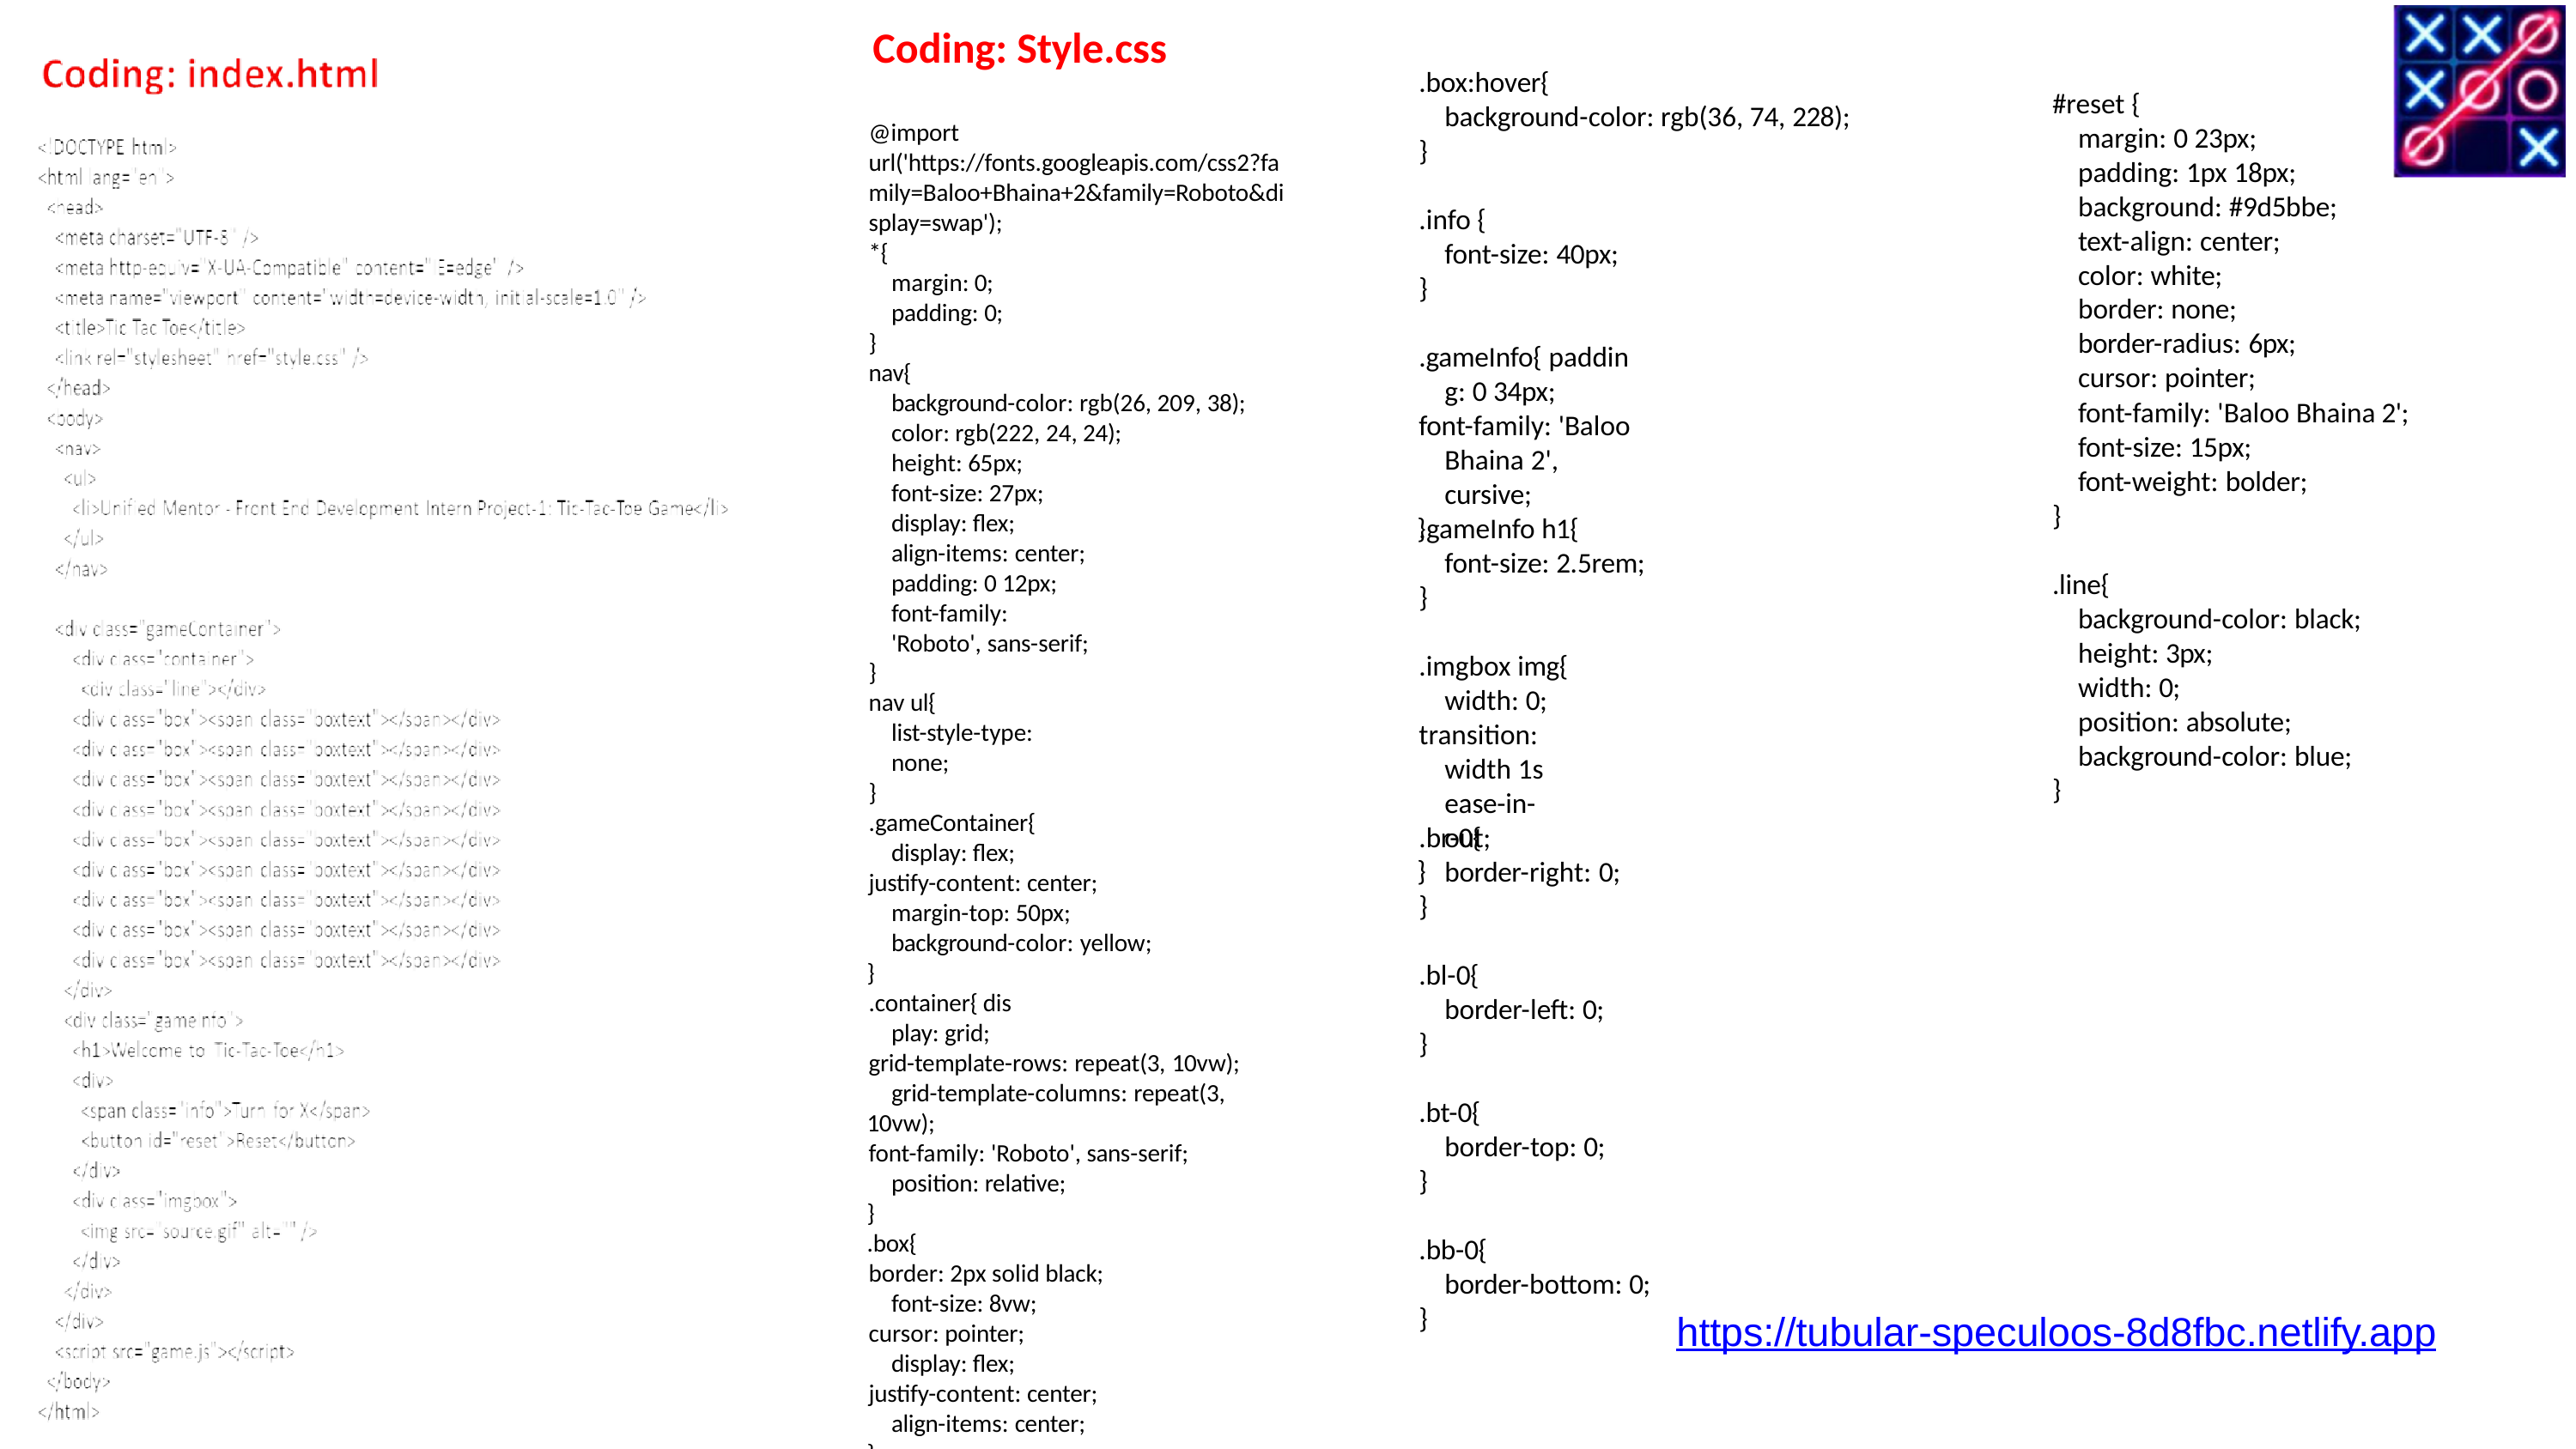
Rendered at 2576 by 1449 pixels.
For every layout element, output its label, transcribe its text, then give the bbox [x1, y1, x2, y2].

text_box .bl-0{ border-left: 0; } [1417, 955, 1610, 1059]
text_box font-family: 'Baloo Bhaina 2'; font-size: 15px; font-weight: bolder; [2076, 392, 2416, 497]
text_box .imgbox img{ width: 0; transition: width 1s ease-in-out; } [1417, 646, 1818, 888]
text_box https://tubular-speculoos-8d8fbc.netlify.app [1674, 1304, 2445, 1355]
text_box .info { font-size: 40px; } [1417, 199, 1625, 304]
text_box .line{ background-color: black; height: 3px; width: 0; position: absolute; background-color: blue; } [2050, 564, 2367, 806]
text_box #reset { margin: 0 23px; padding: 1px 18px; background: #9d5bbe; text-align: center; color: white; border: none; border-radius: 6px; cursor: pointer; [2050, 83, 2342, 394]
text_box .bb-0{ border-bottom: 0; } [1417, 1229, 1659, 1334]
title Coding: Style.css [871, 18, 1170, 263]
text_box @import url('https://fonts.googleapis.com/css2?fa mily=Baloo+Bhaina+2&family=Roboto&di splay=swap'); *{ margin: 0; padding: 0; } nav{ background-color: rgb(26, 209, 38); color: rgb(222, 24, 24); height: 65px; font-size: 27px; display: flex; align-items: center; padding: 0 12px; font-family: 'Roboto', sans-serif; } nav ul{ list-style-type: none; } .gameContainer{ display: flex; justify-content: center; margin-top: 50px; background-color: yellow; } .container{ display: grid; grid-template-rows: repeat(3, 10vw); grid-template-columns: repeat(3, 10vw); font-family: 'Roboto', sans-serif; position: relative; } .box{ border: 2px solid black; font-size: 8vw; cursor: pointer; display: flex; justify-content: center; align-items: center; } [866, 114, 1293, 1449]
picture [2393, 4, 2567, 178]
text_box .bt-0{ border-top: 0; } [1417, 1092, 1611, 1197]
text_box .gameInfo h1{ font-size: 2.5rem; } [1417, 508, 1652, 613]
text_box .box:hover{ background-color: rgb(36, 74, 228); } [1417, 62, 1858, 167]
text_box .gameInfo{ padding: 0 34px; font-family: 'Baloo Bhaina 2', cursive; } [1417, 336, 1879, 544]
picture [15, 35, 795, 1446]
text_box .br-0{ border-right: 0; } [1417, 817, 1626, 922]
text_box } [2050, 495, 2063, 531]
